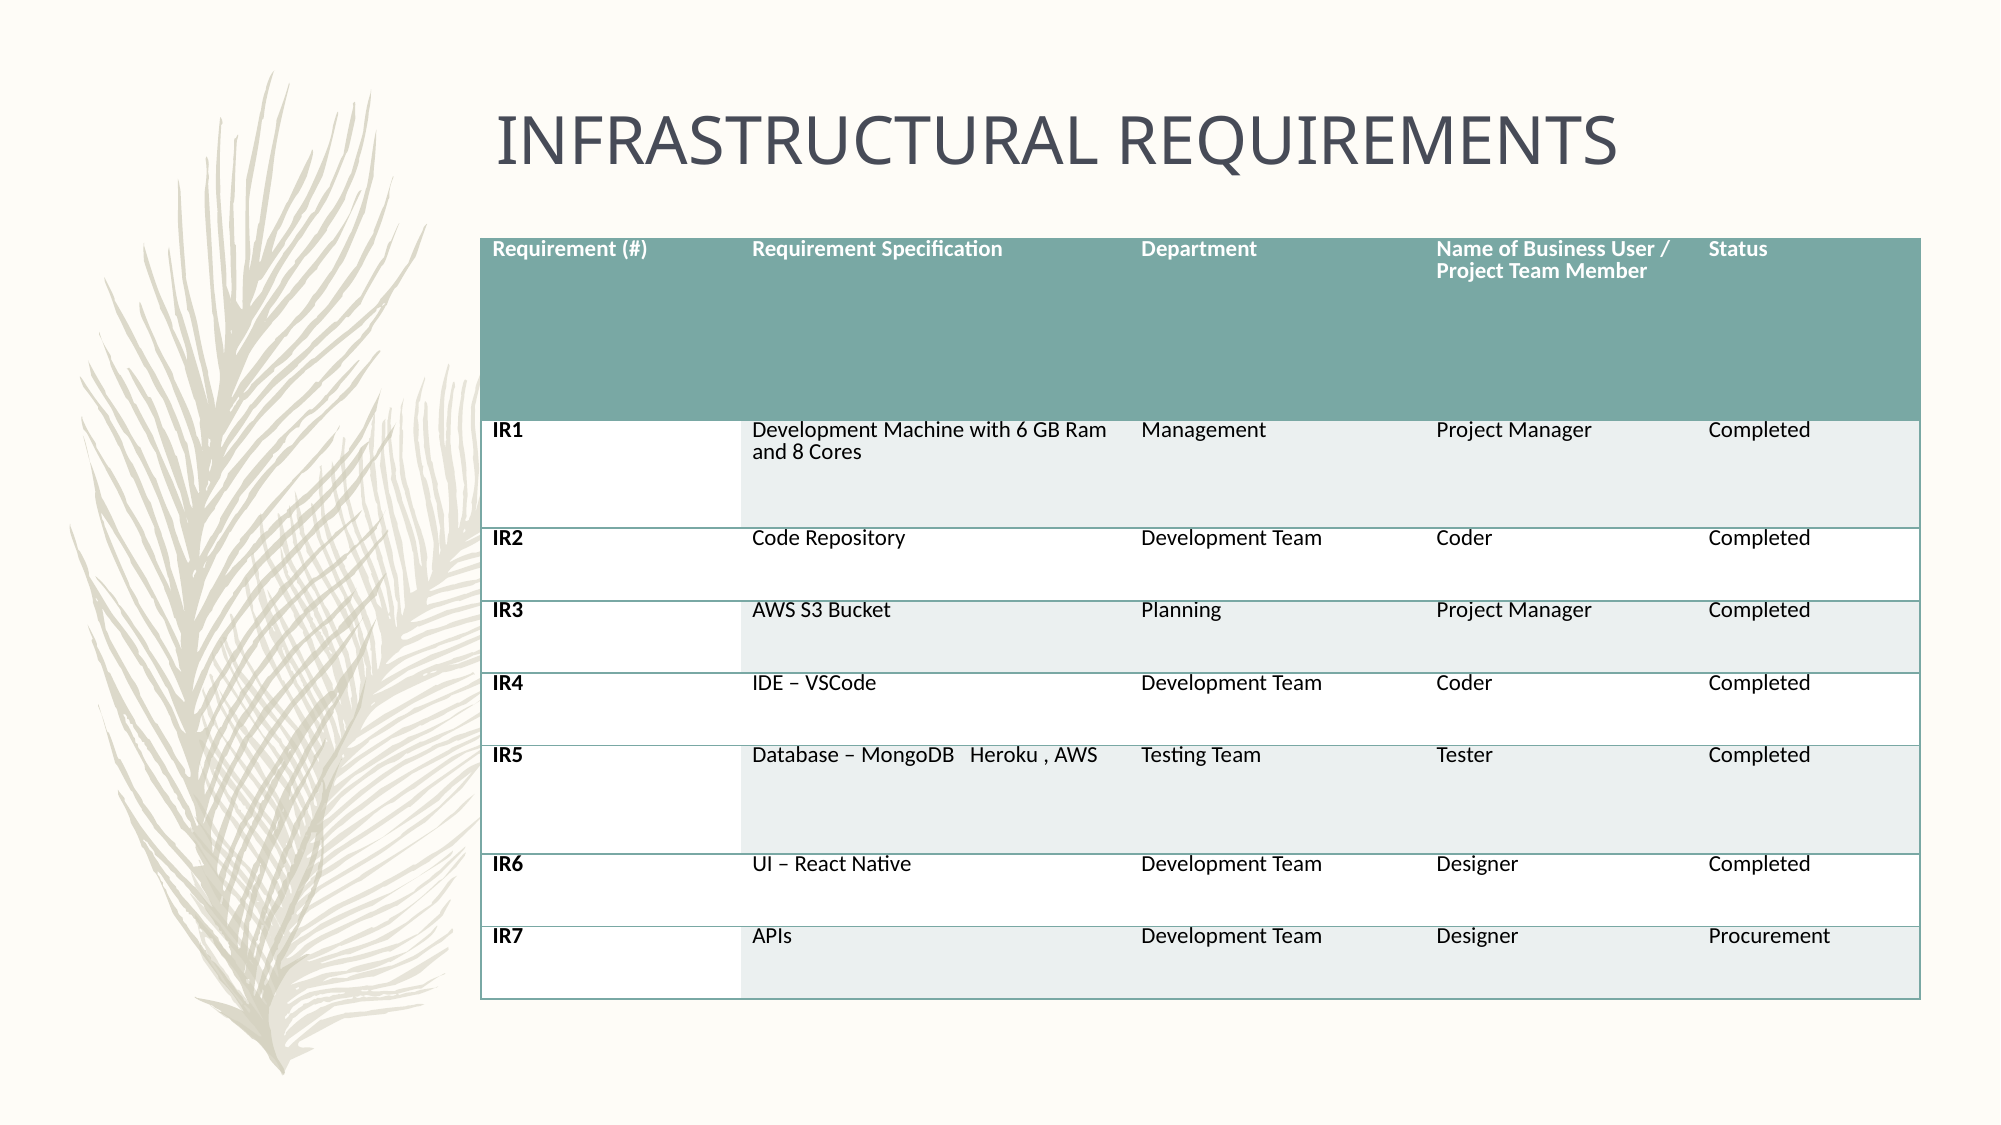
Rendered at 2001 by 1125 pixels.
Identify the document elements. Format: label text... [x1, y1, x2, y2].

table_header Requirement (#) [482, 240, 741, 419]
table_cell IR4 [482, 674, 741, 745]
table_cell Completed [1698, 855, 1919, 926]
table_cell Designer [1425, 927, 1698, 998]
table_cell Completed [1698, 674, 1919, 745]
table_header Name of Business User / Project Team Member [1425, 240, 1698, 419]
table_cell Database – MongoDB Heroku , AWS [741, 746, 1130, 853]
table_cell Development Team [1130, 855, 1425, 926]
table_cell IR2 [482, 529, 741, 600]
table_cell Project Manager [1425, 421, 1698, 527]
table_header Requirement Specification [741, 240, 1130, 419]
table_cell Completed [1698, 421, 1919, 527]
table_cell Development Team [1130, 529, 1425, 600]
table_cell Completed [1698, 602, 1919, 672]
table_cell Tester [1425, 746, 1698, 853]
table_cell Coder [1425, 674, 1698, 745]
table_cell Management [1130, 421, 1425, 527]
table_cell Testing Team [1130, 746, 1425, 853]
table_cell Development Machine with 6 GB Ram and 8 Cores [741, 421, 1130, 527]
table_cell IR5 [482, 746, 741, 853]
title INFRASTRUCTURAL REQUIREMENTS [481, 93, 1920, 238]
table_cell Project Manager [1425, 602, 1698, 672]
table_cell Completed [1698, 746, 1919, 853]
table_header Department [1130, 240, 1425, 419]
table_cell IR1 [482, 421, 741, 527]
table_cell Planning [1130, 602, 1425, 672]
table_cell Development Team [1130, 927, 1425, 998]
table_cell APIs [741, 927, 1130, 998]
table_cell Completed [1698, 529, 1919, 600]
table_cell IR3 [482, 602, 741, 672]
table_cell UI – React Native [741, 855, 1130, 926]
table_cell Procurement [1698, 927, 1919, 998]
table_cell IR7 [482, 927, 741, 998]
table_cell Designer [1425, 855, 1698, 926]
table_cell Development Team [1130, 674, 1425, 745]
table_header Status [1698, 240, 1919, 419]
table_cell Coder [1425, 529, 1698, 600]
table_cell IR6 [482, 855, 741, 926]
table_cell Code Repository [741, 529, 1130, 600]
table_cell AWS S3 Bucket [741, 602, 1130, 672]
table_cell IDE – VSCode [741, 674, 1130, 745]
